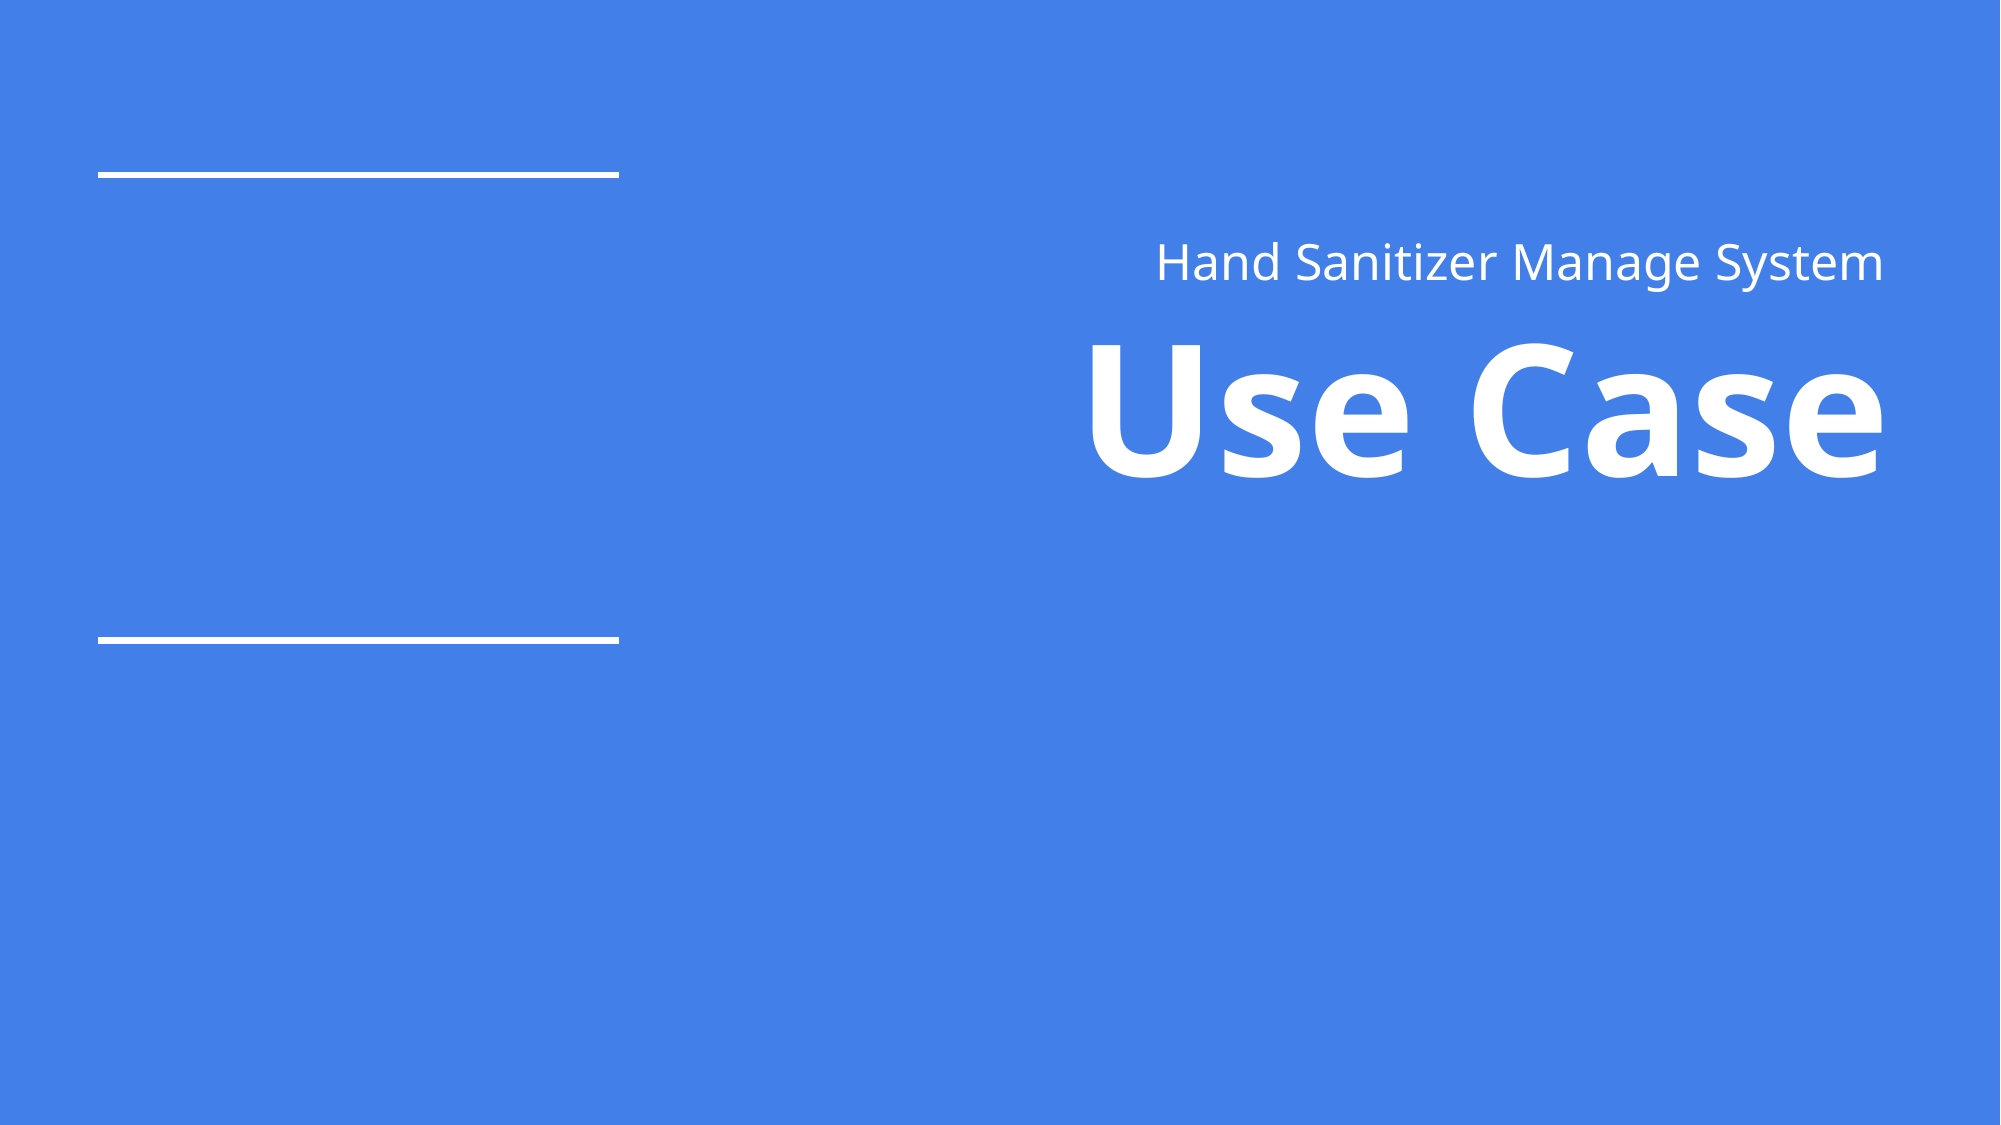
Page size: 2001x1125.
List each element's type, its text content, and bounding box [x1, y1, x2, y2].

text_box Hand Sanitizer Manage System [1140, 222, 1901, 285]
text_box 03 [120, 164, 625, 677]
text_box Use Case [1063, 285, 1905, 521]
